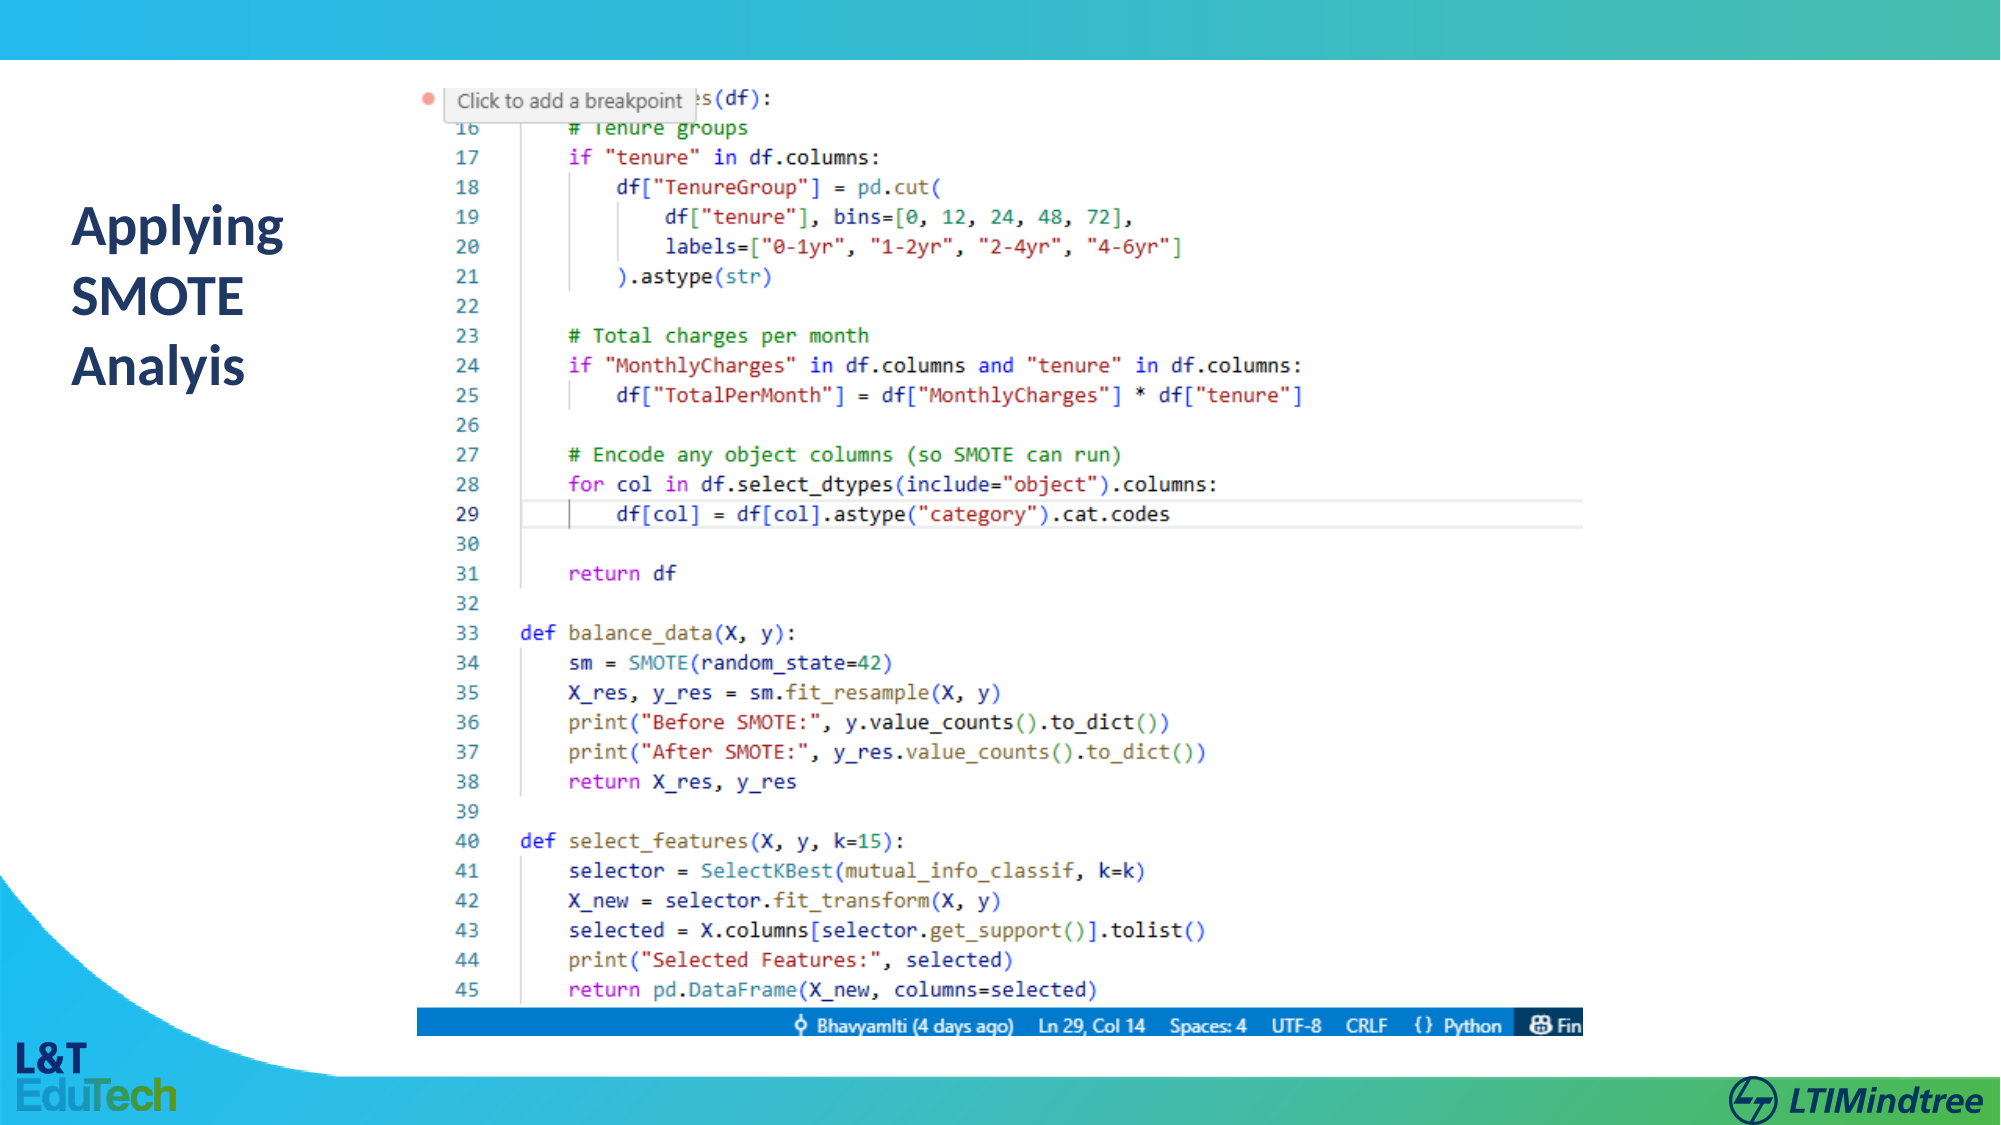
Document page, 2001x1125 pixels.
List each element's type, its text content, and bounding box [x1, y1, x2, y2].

text_box Applying SMOTE Analyis [56, 179, 391, 405]
picture [0, 88, 2000, 1125]
